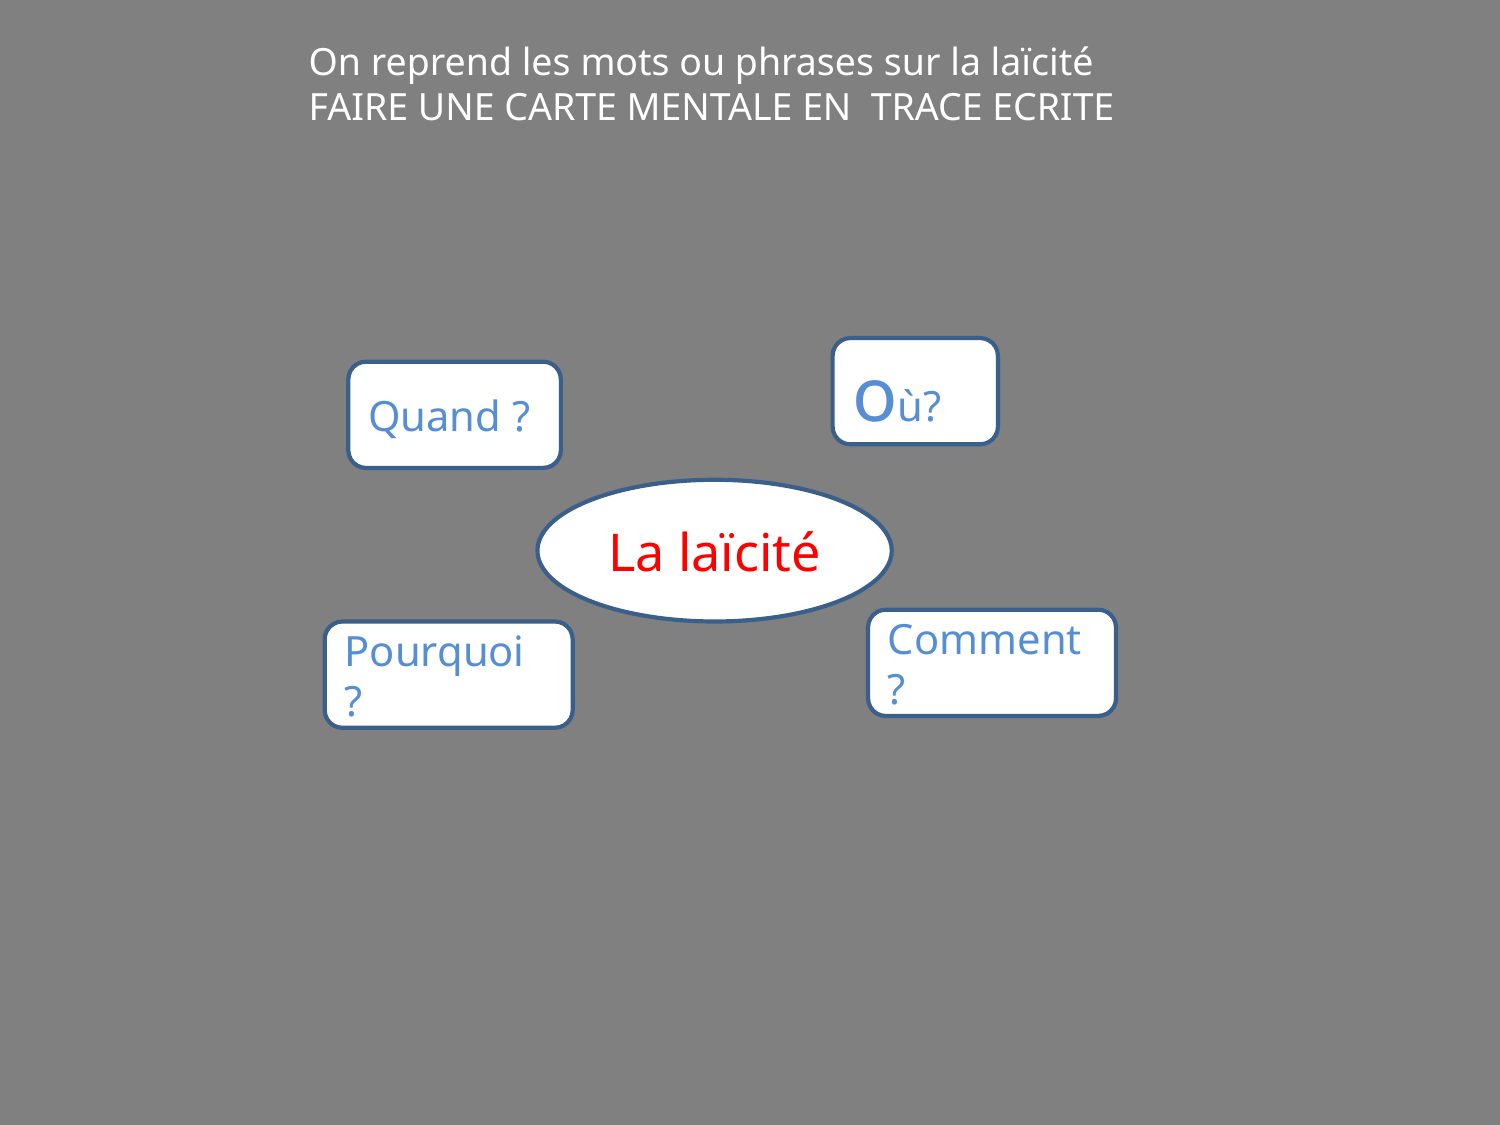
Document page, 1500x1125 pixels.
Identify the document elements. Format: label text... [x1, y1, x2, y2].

text_box Pourquoi ? [322, 619, 575, 730]
text_box Comment ? [865, 607, 1119, 719]
text_box On reprend les mots ou phrases sur la laïcité FAIRE UNE CARTE MENTALE EN TRACE ECRITE [293, 30, 1150, 136]
text_box Quand ? [346, 359, 564, 471]
text_box où? [830, 335, 1001, 447]
text_box La laïcité [535, 477, 894, 624]
